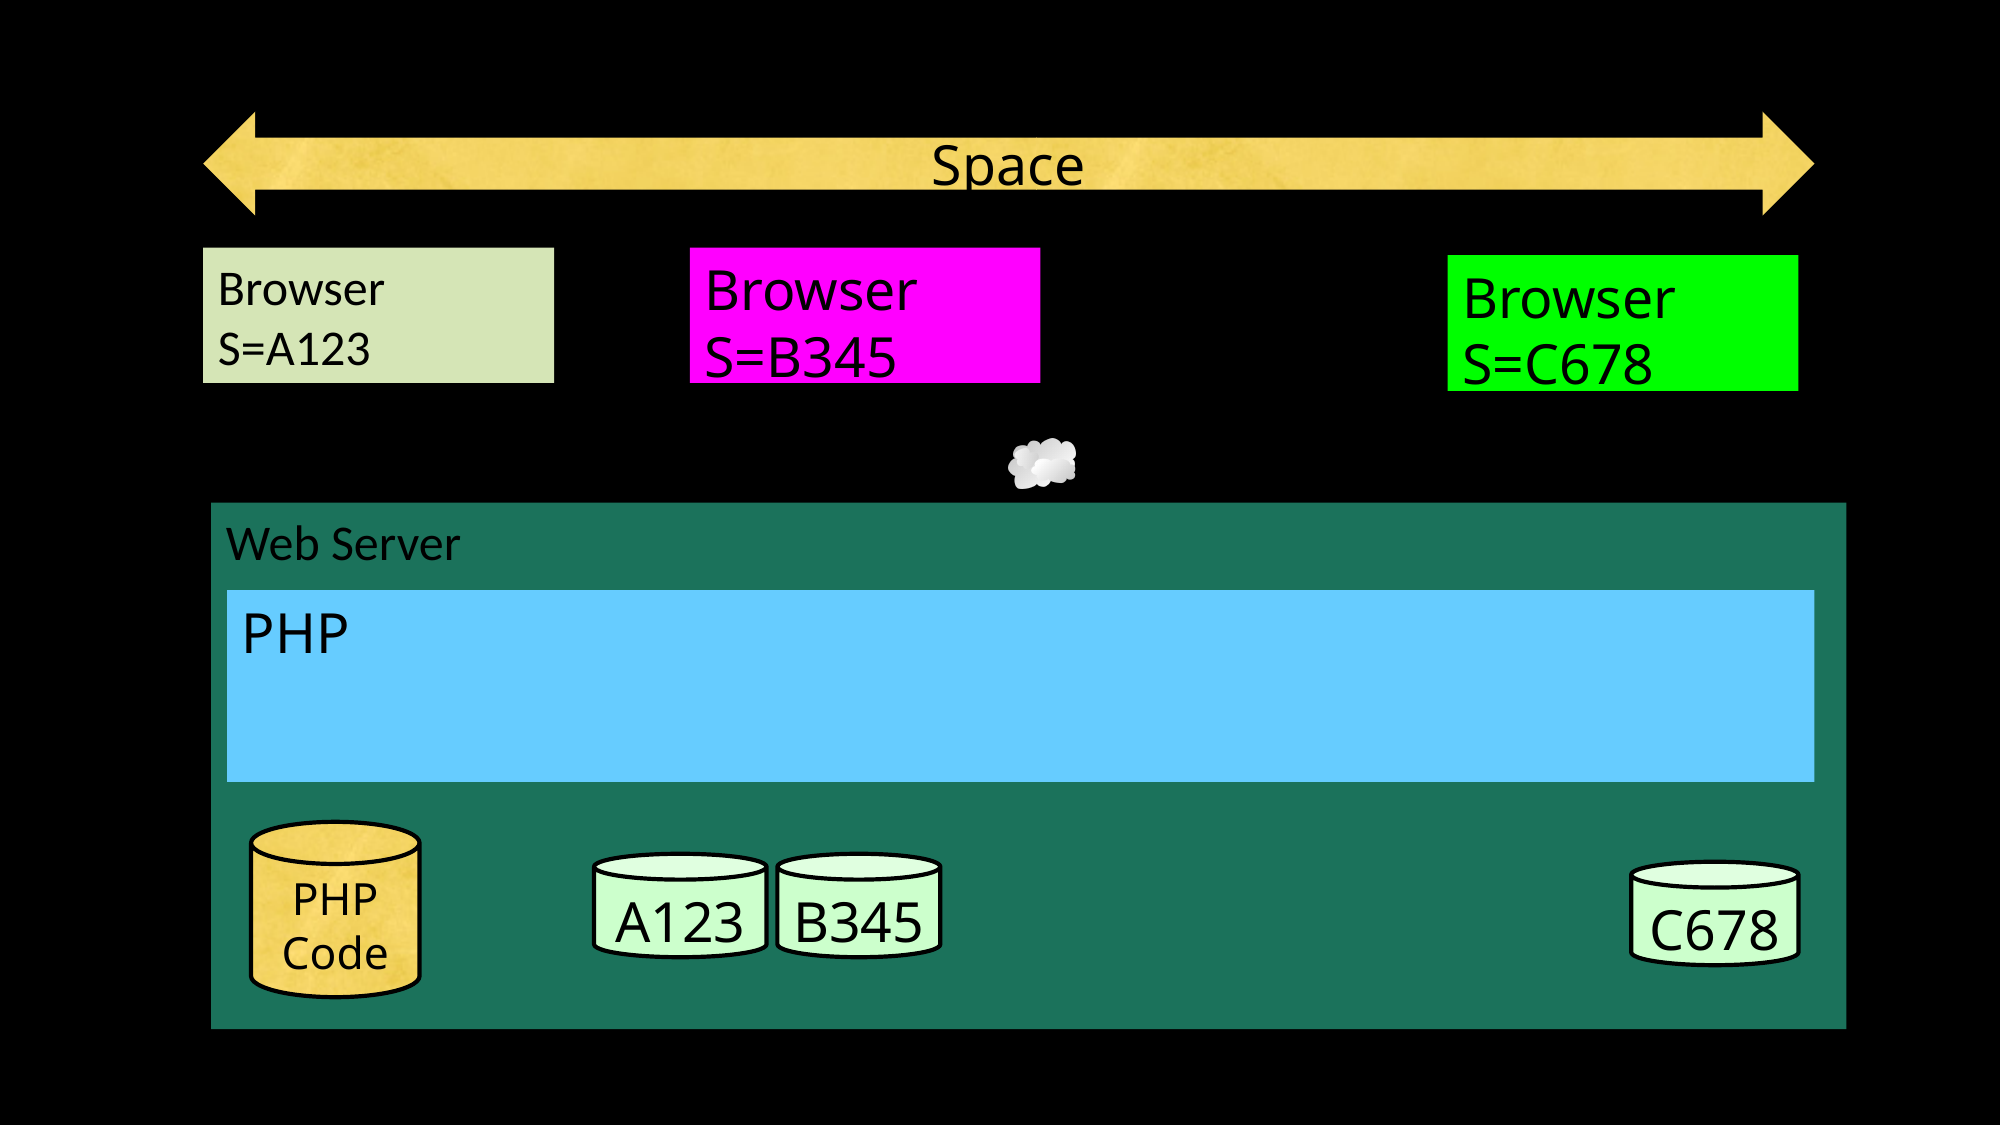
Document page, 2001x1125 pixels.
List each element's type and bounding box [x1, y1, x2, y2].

text_box [203, 95, 1847, 1030]
